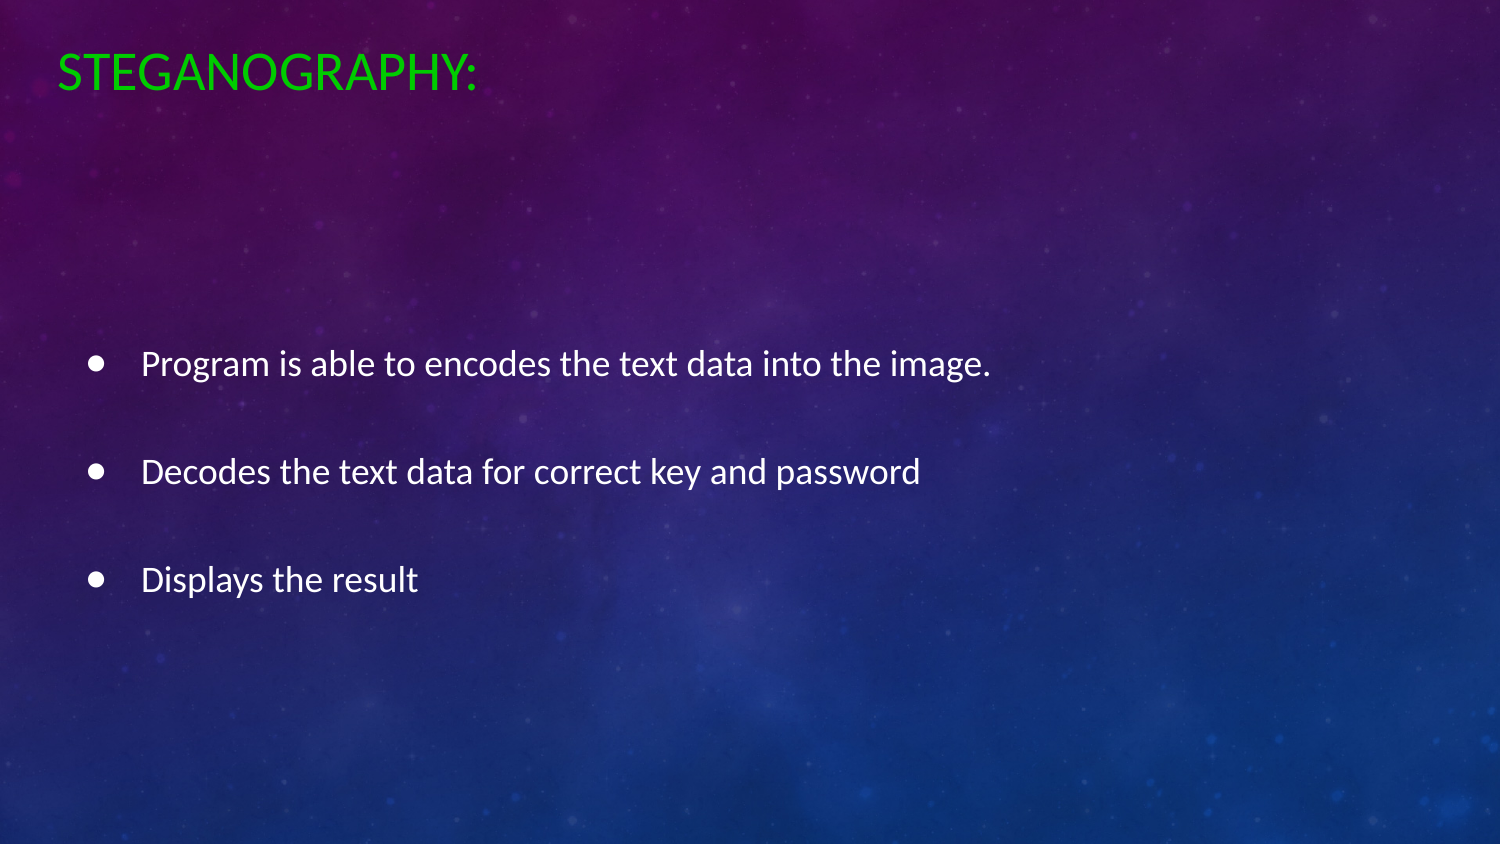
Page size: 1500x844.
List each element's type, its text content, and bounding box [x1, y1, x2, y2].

list Program is able to encodes the text data into the image. Decodes the text data for correct key and password Displays the result [51, 270, 1330, 737]
picture [0, 0, 1500, 844]
title STEGANOGRAPHY: [42, 26, 1426, 121]
